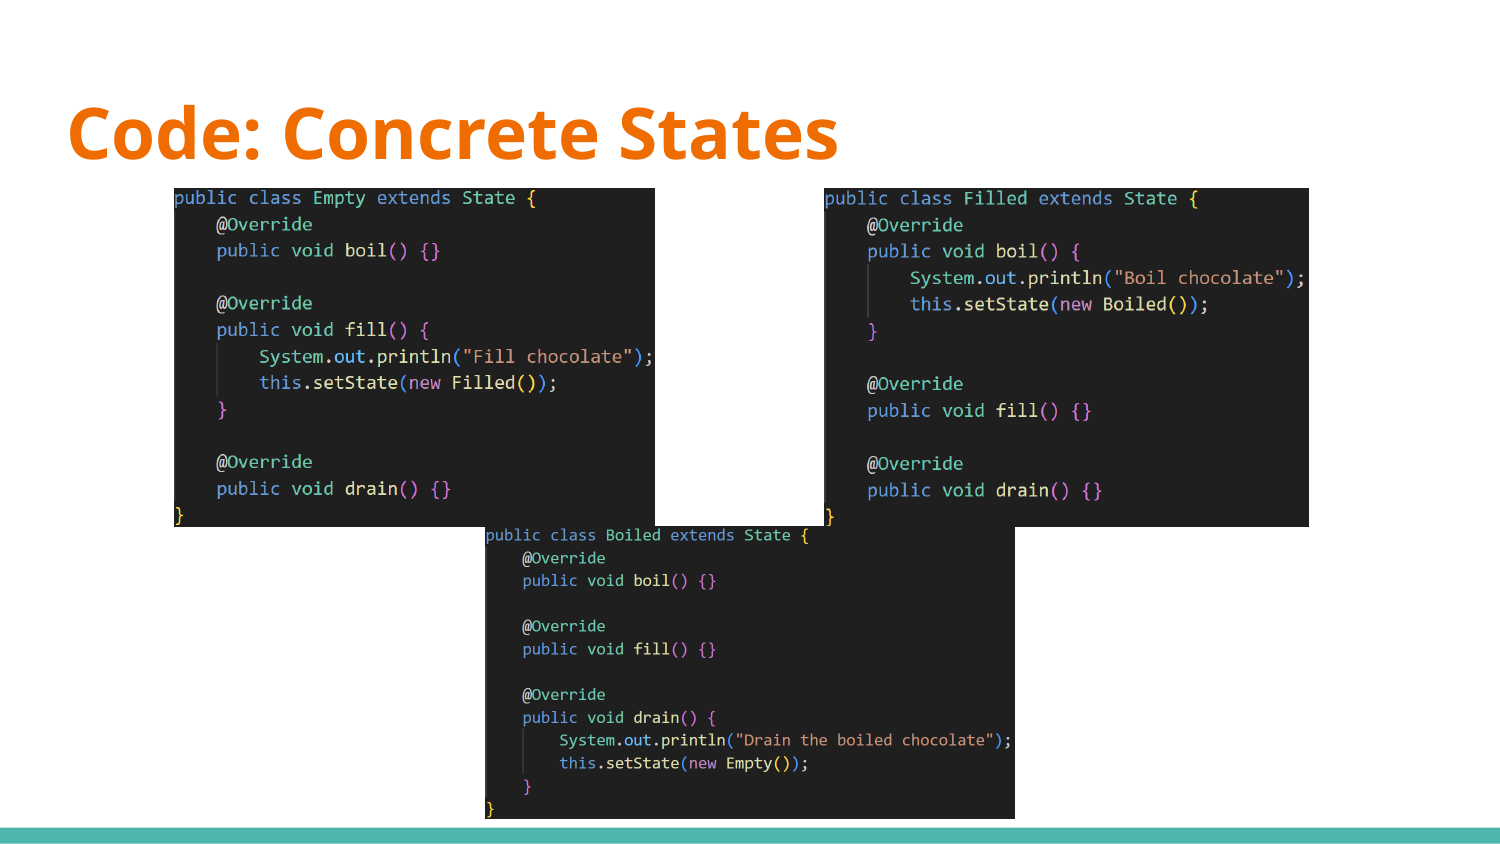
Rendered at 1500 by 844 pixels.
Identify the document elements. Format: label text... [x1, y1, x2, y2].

picture [174, 188, 1309, 820]
title Code: Concrete States [51, 72, 1449, 189]
